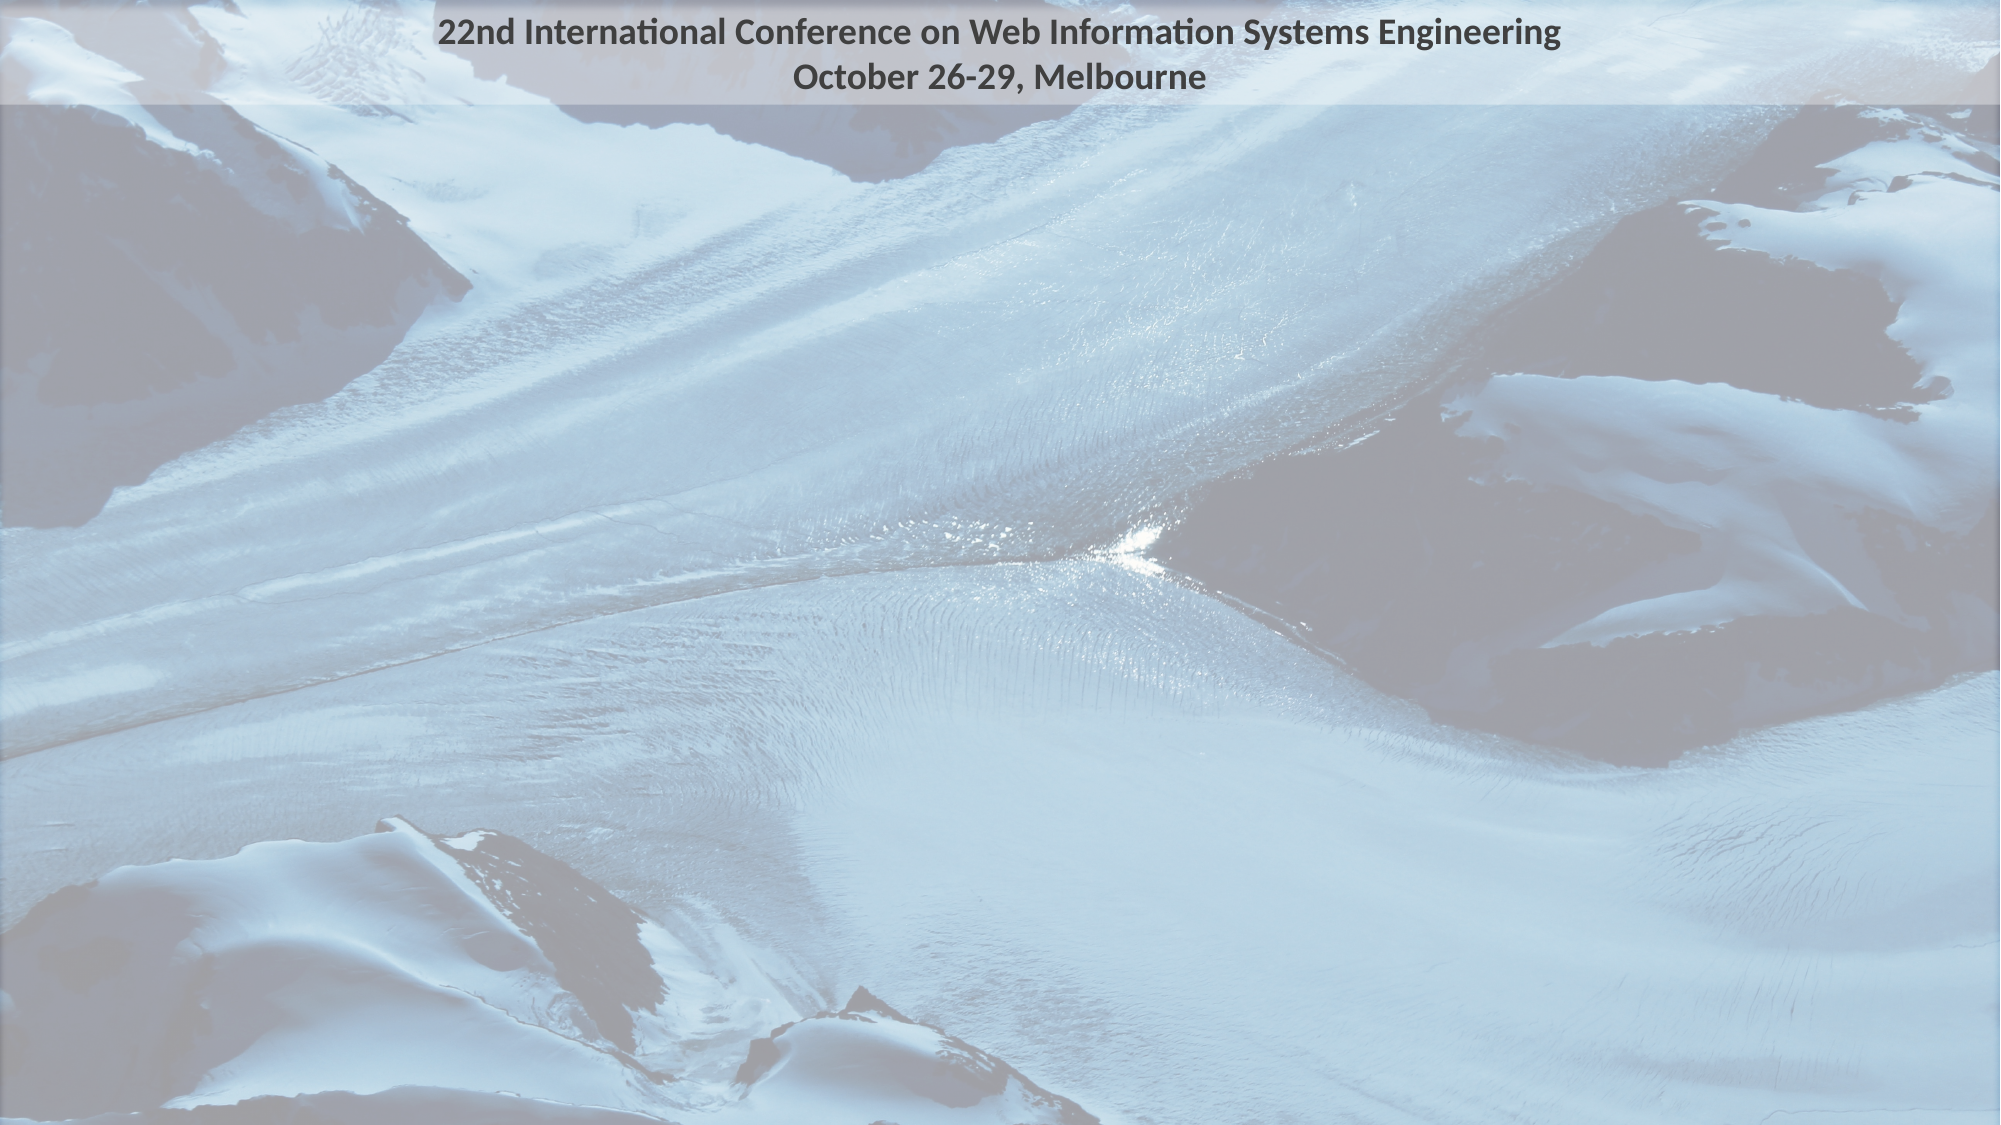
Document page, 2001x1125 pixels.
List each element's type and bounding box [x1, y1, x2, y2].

text_box [0, 0, 2000, 1125]
